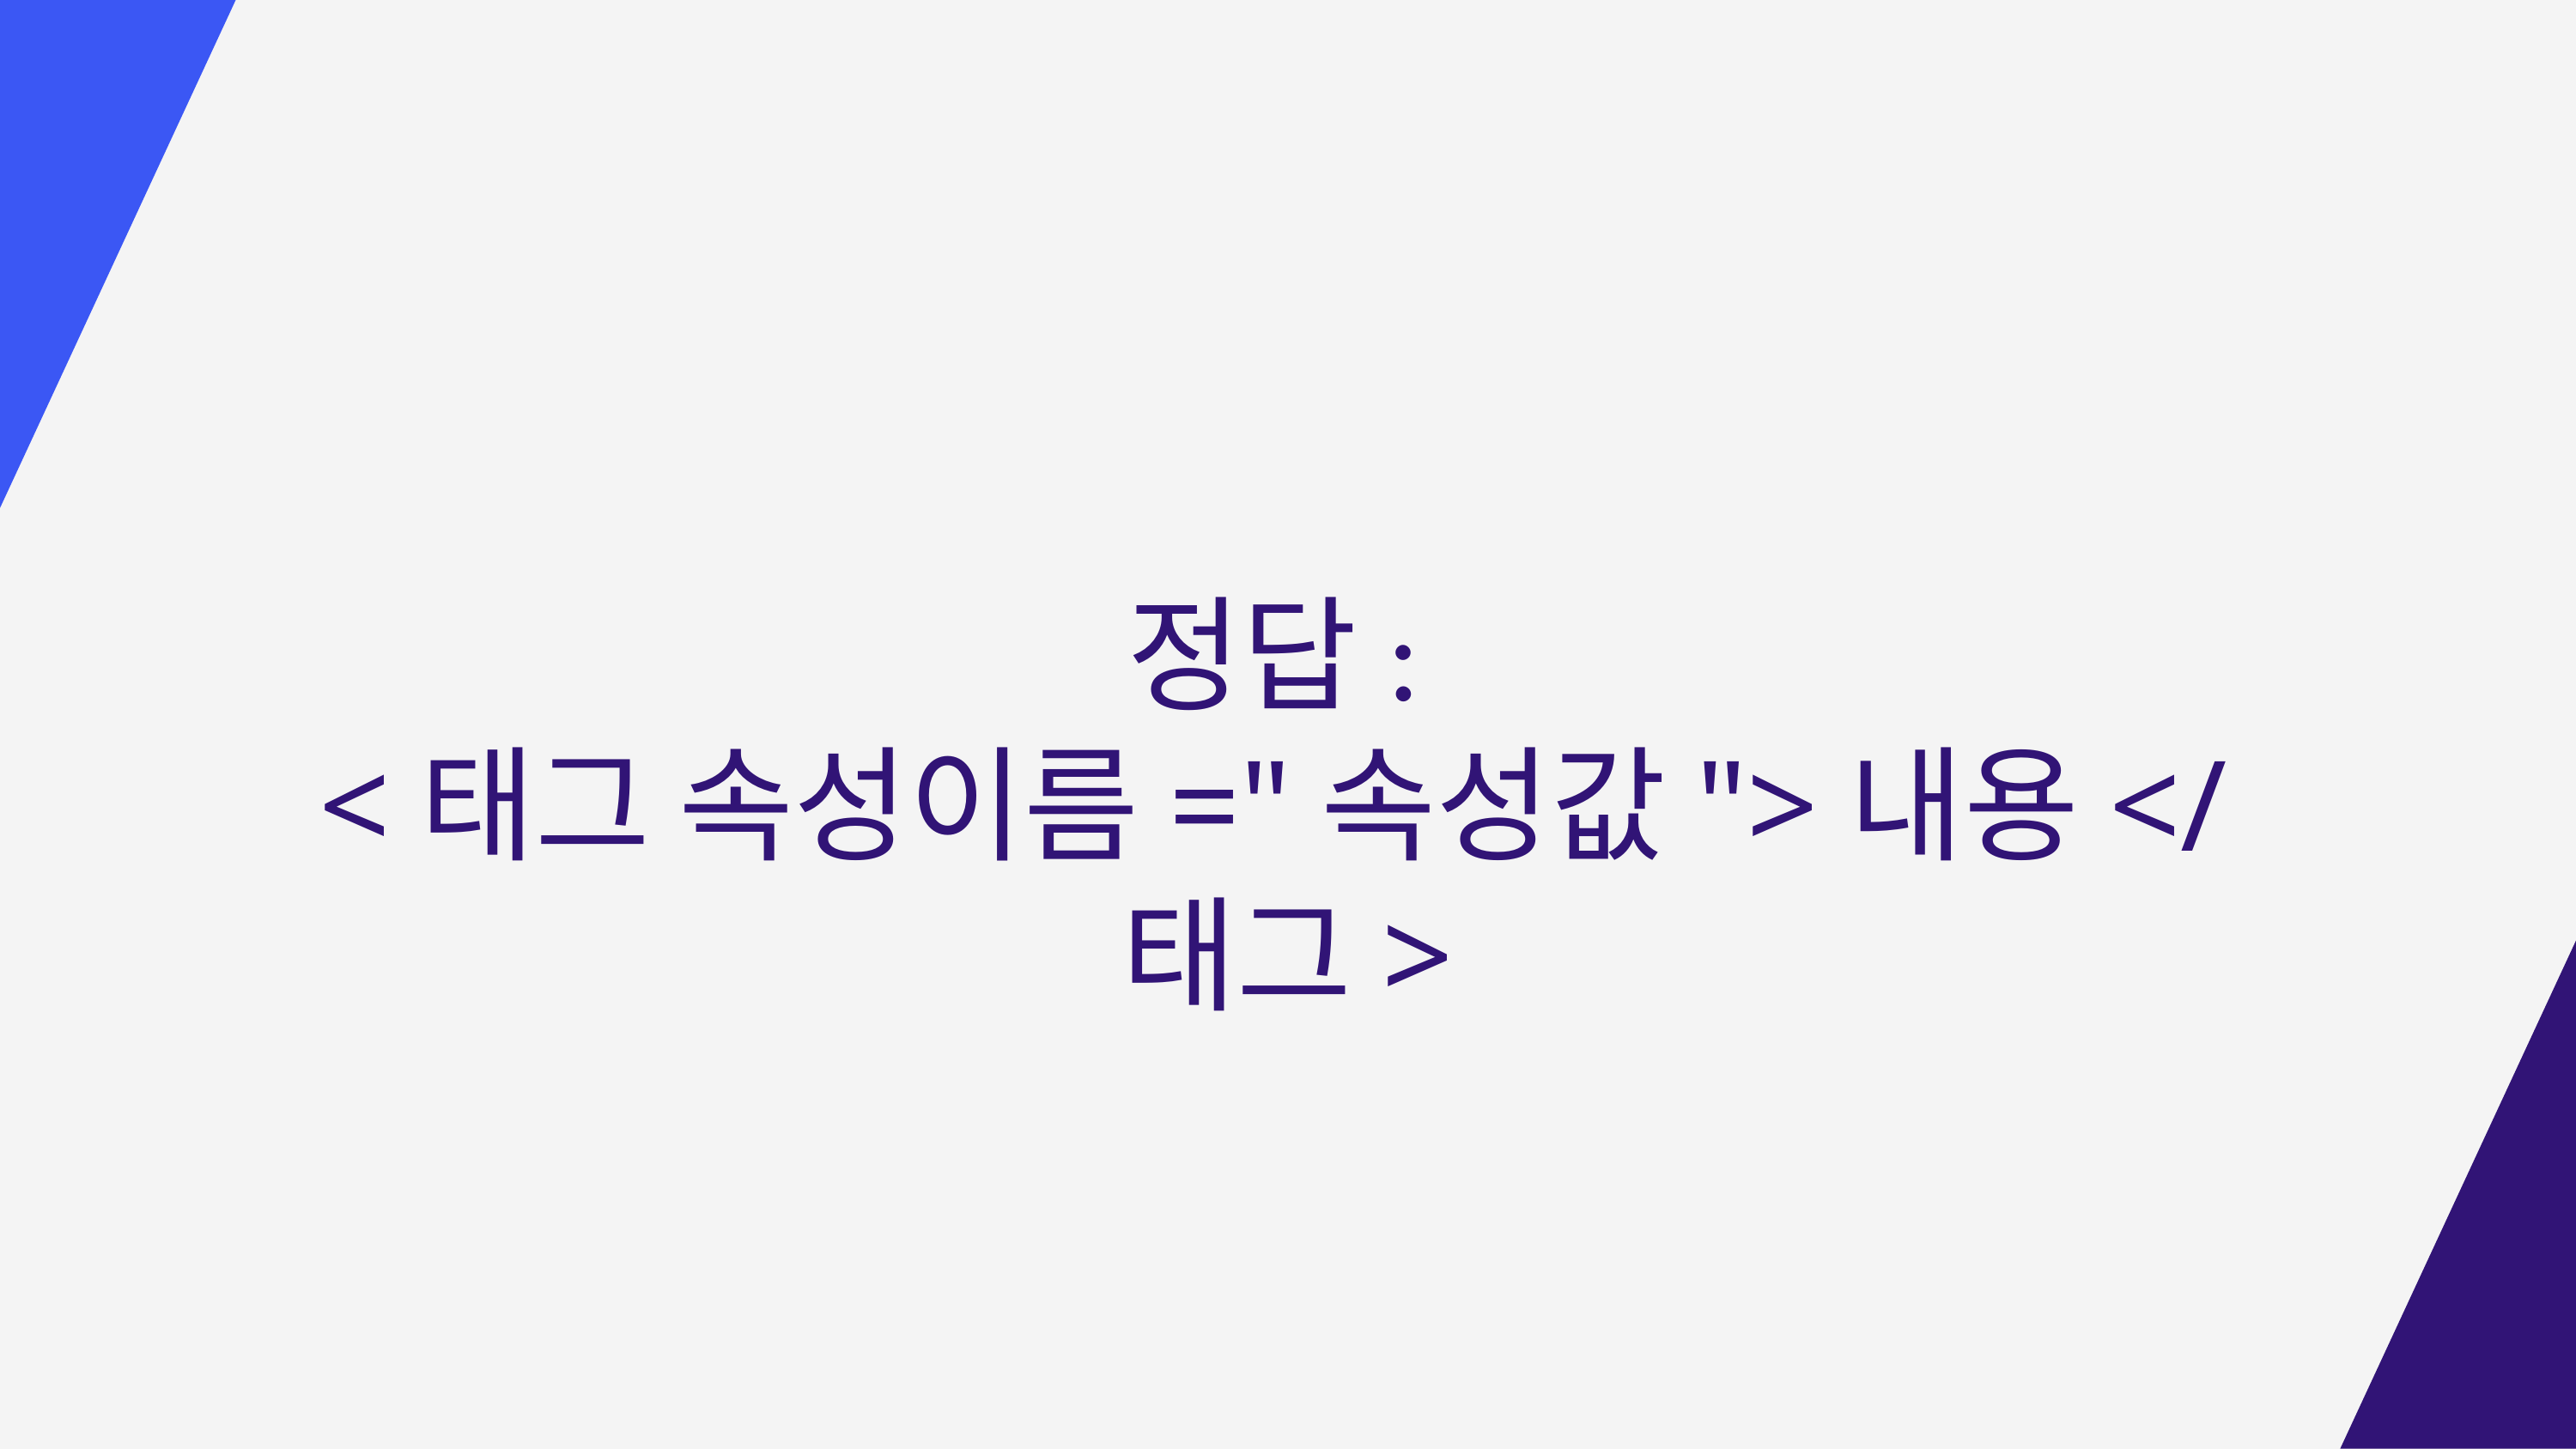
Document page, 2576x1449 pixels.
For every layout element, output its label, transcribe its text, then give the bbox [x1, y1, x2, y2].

text_box 정답: <태그 속성이름="속성값">내용</태그> [218, 575, 2358, 1027]
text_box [0, 0, 236, 509]
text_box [2340, 940, 2576, 1449]
